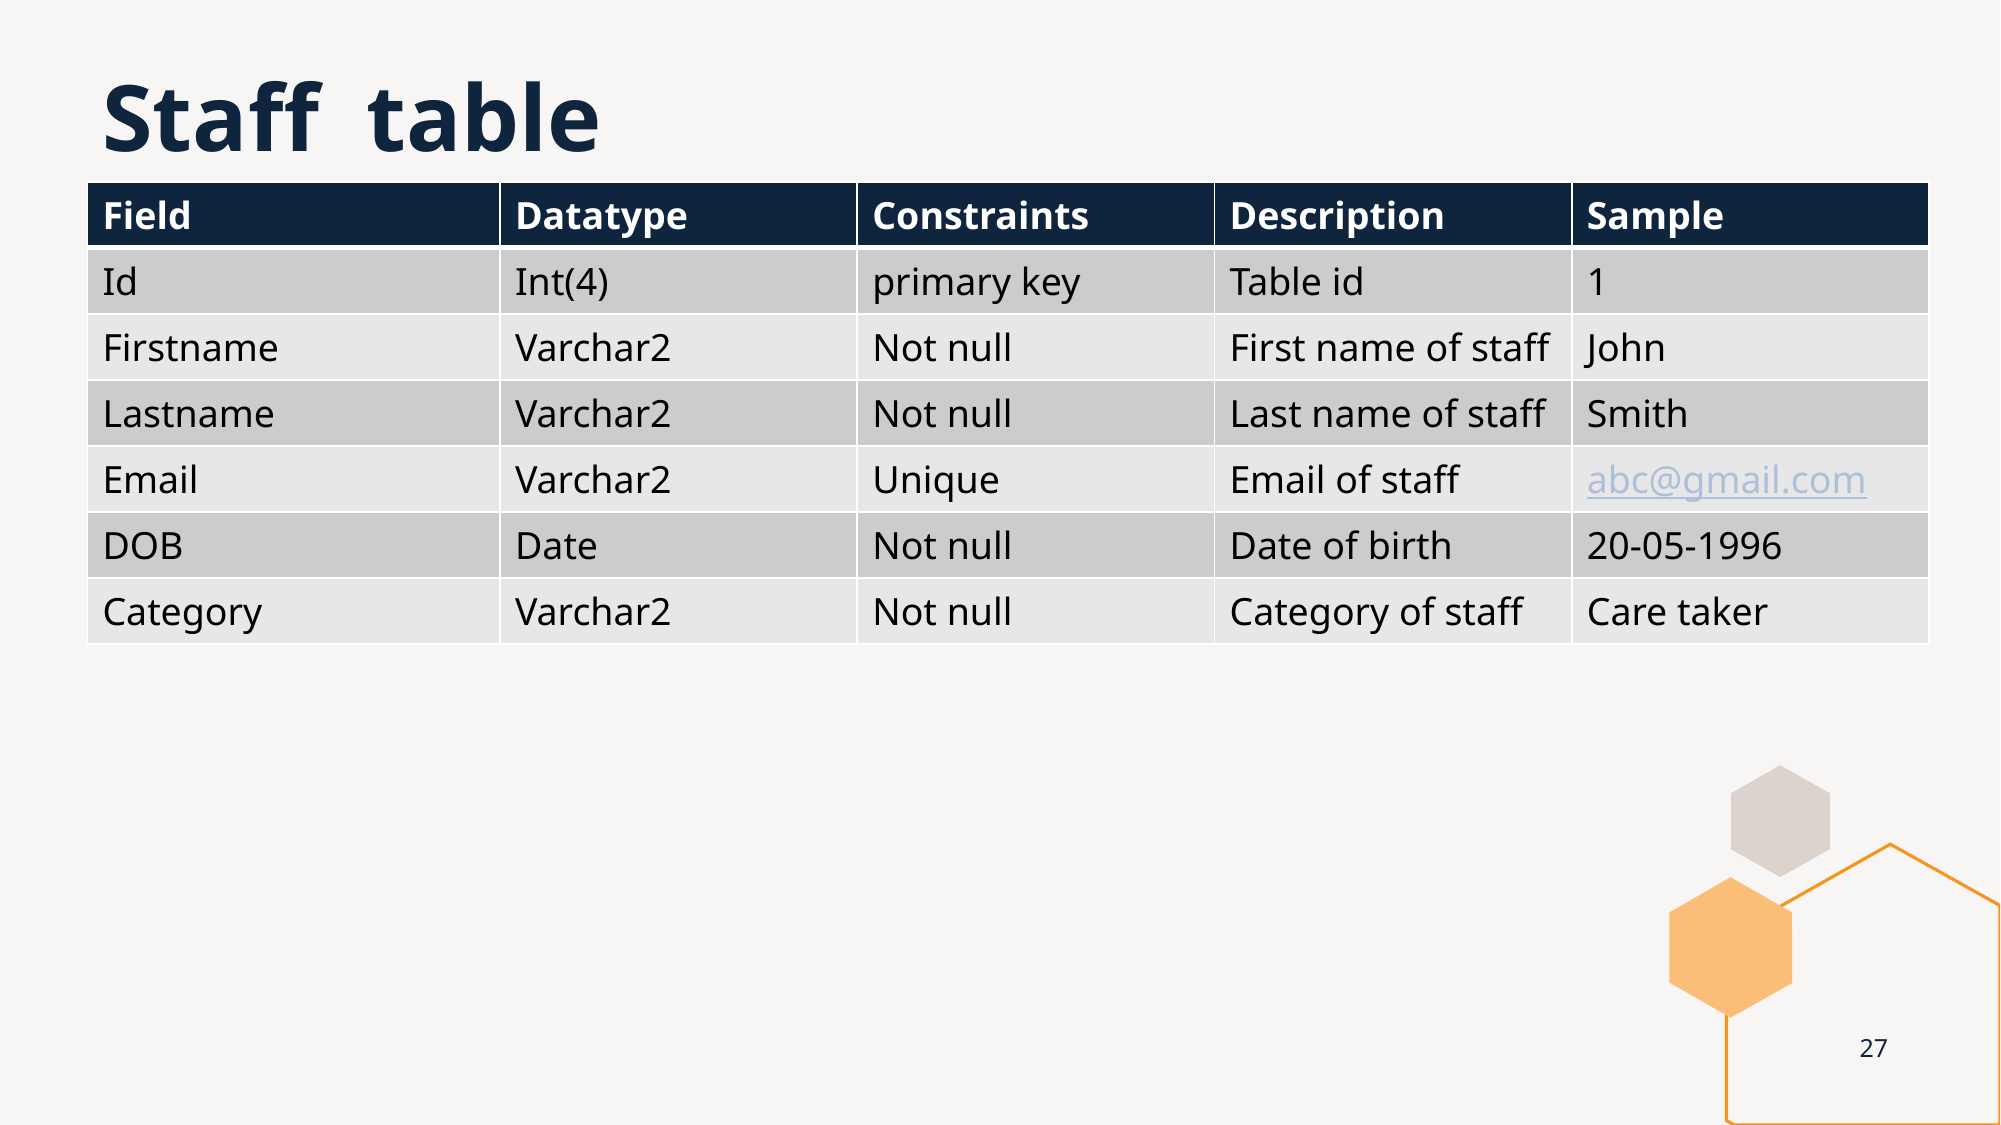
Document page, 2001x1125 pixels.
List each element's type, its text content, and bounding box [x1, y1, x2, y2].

table_cell DOB [88, 513, 499, 577]
table_cell Category [88, 579, 499, 643]
table_cell 1 [1573, 250, 1928, 313]
table_cell Lastname [88, 381, 499, 445]
table_cell Email of staff [1215, 447, 1571, 511]
table_cell Not null [858, 315, 1214, 379]
table_cell Varchar2 [501, 381, 856, 445]
table_cell Firstname [88, 315, 499, 379]
slide_number 27 [1836, 1020, 1912, 1080]
table_cell Not null [858, 513, 1214, 577]
table_cell Date of birth [1215, 513, 1571, 577]
table_cell Varchar2 [501, 315, 856, 379]
table_cell Date [501, 513, 856, 577]
table_cell primary key [858, 250, 1214, 313]
table_cell John [1573, 315, 1928, 379]
table_cell Smith [1573, 381, 1928, 445]
table_cell Last name of staff [1215, 381, 1571, 445]
table_cell Not null [858, 579, 1214, 643]
table_cell 20-05-1996 [1573, 513, 1928, 577]
table_header Sample [1573, 183, 1928, 245]
table_cell Id [88, 250, 499, 313]
table_cell Int(4) [501, 250, 856, 313]
table_cell Table id [1215, 250, 1571, 313]
table_cell Varchar2 [501, 447, 856, 511]
table_cell Email [88, 447, 499, 511]
table_cell Care taker [1573, 579, 1928, 643]
table_cell First name of staff [1215, 315, 1571, 379]
table_cell Varchar2 [501, 579, 856, 643]
table_header Description [1215, 183, 1571, 245]
table_cell Not null [858, 381, 1214, 445]
table_header Datatype [501, 183, 856, 245]
table_header Constraints [858, 183, 1214, 245]
table_header Field [88, 183, 499, 245]
table_cell abc@gmail.com [1573, 447, 1928, 511]
table_cell Unique [858, 447, 1214, 511]
title Staff table [87, 65, 1874, 181]
table_cell Category of staff [1215, 579, 1571, 643]
